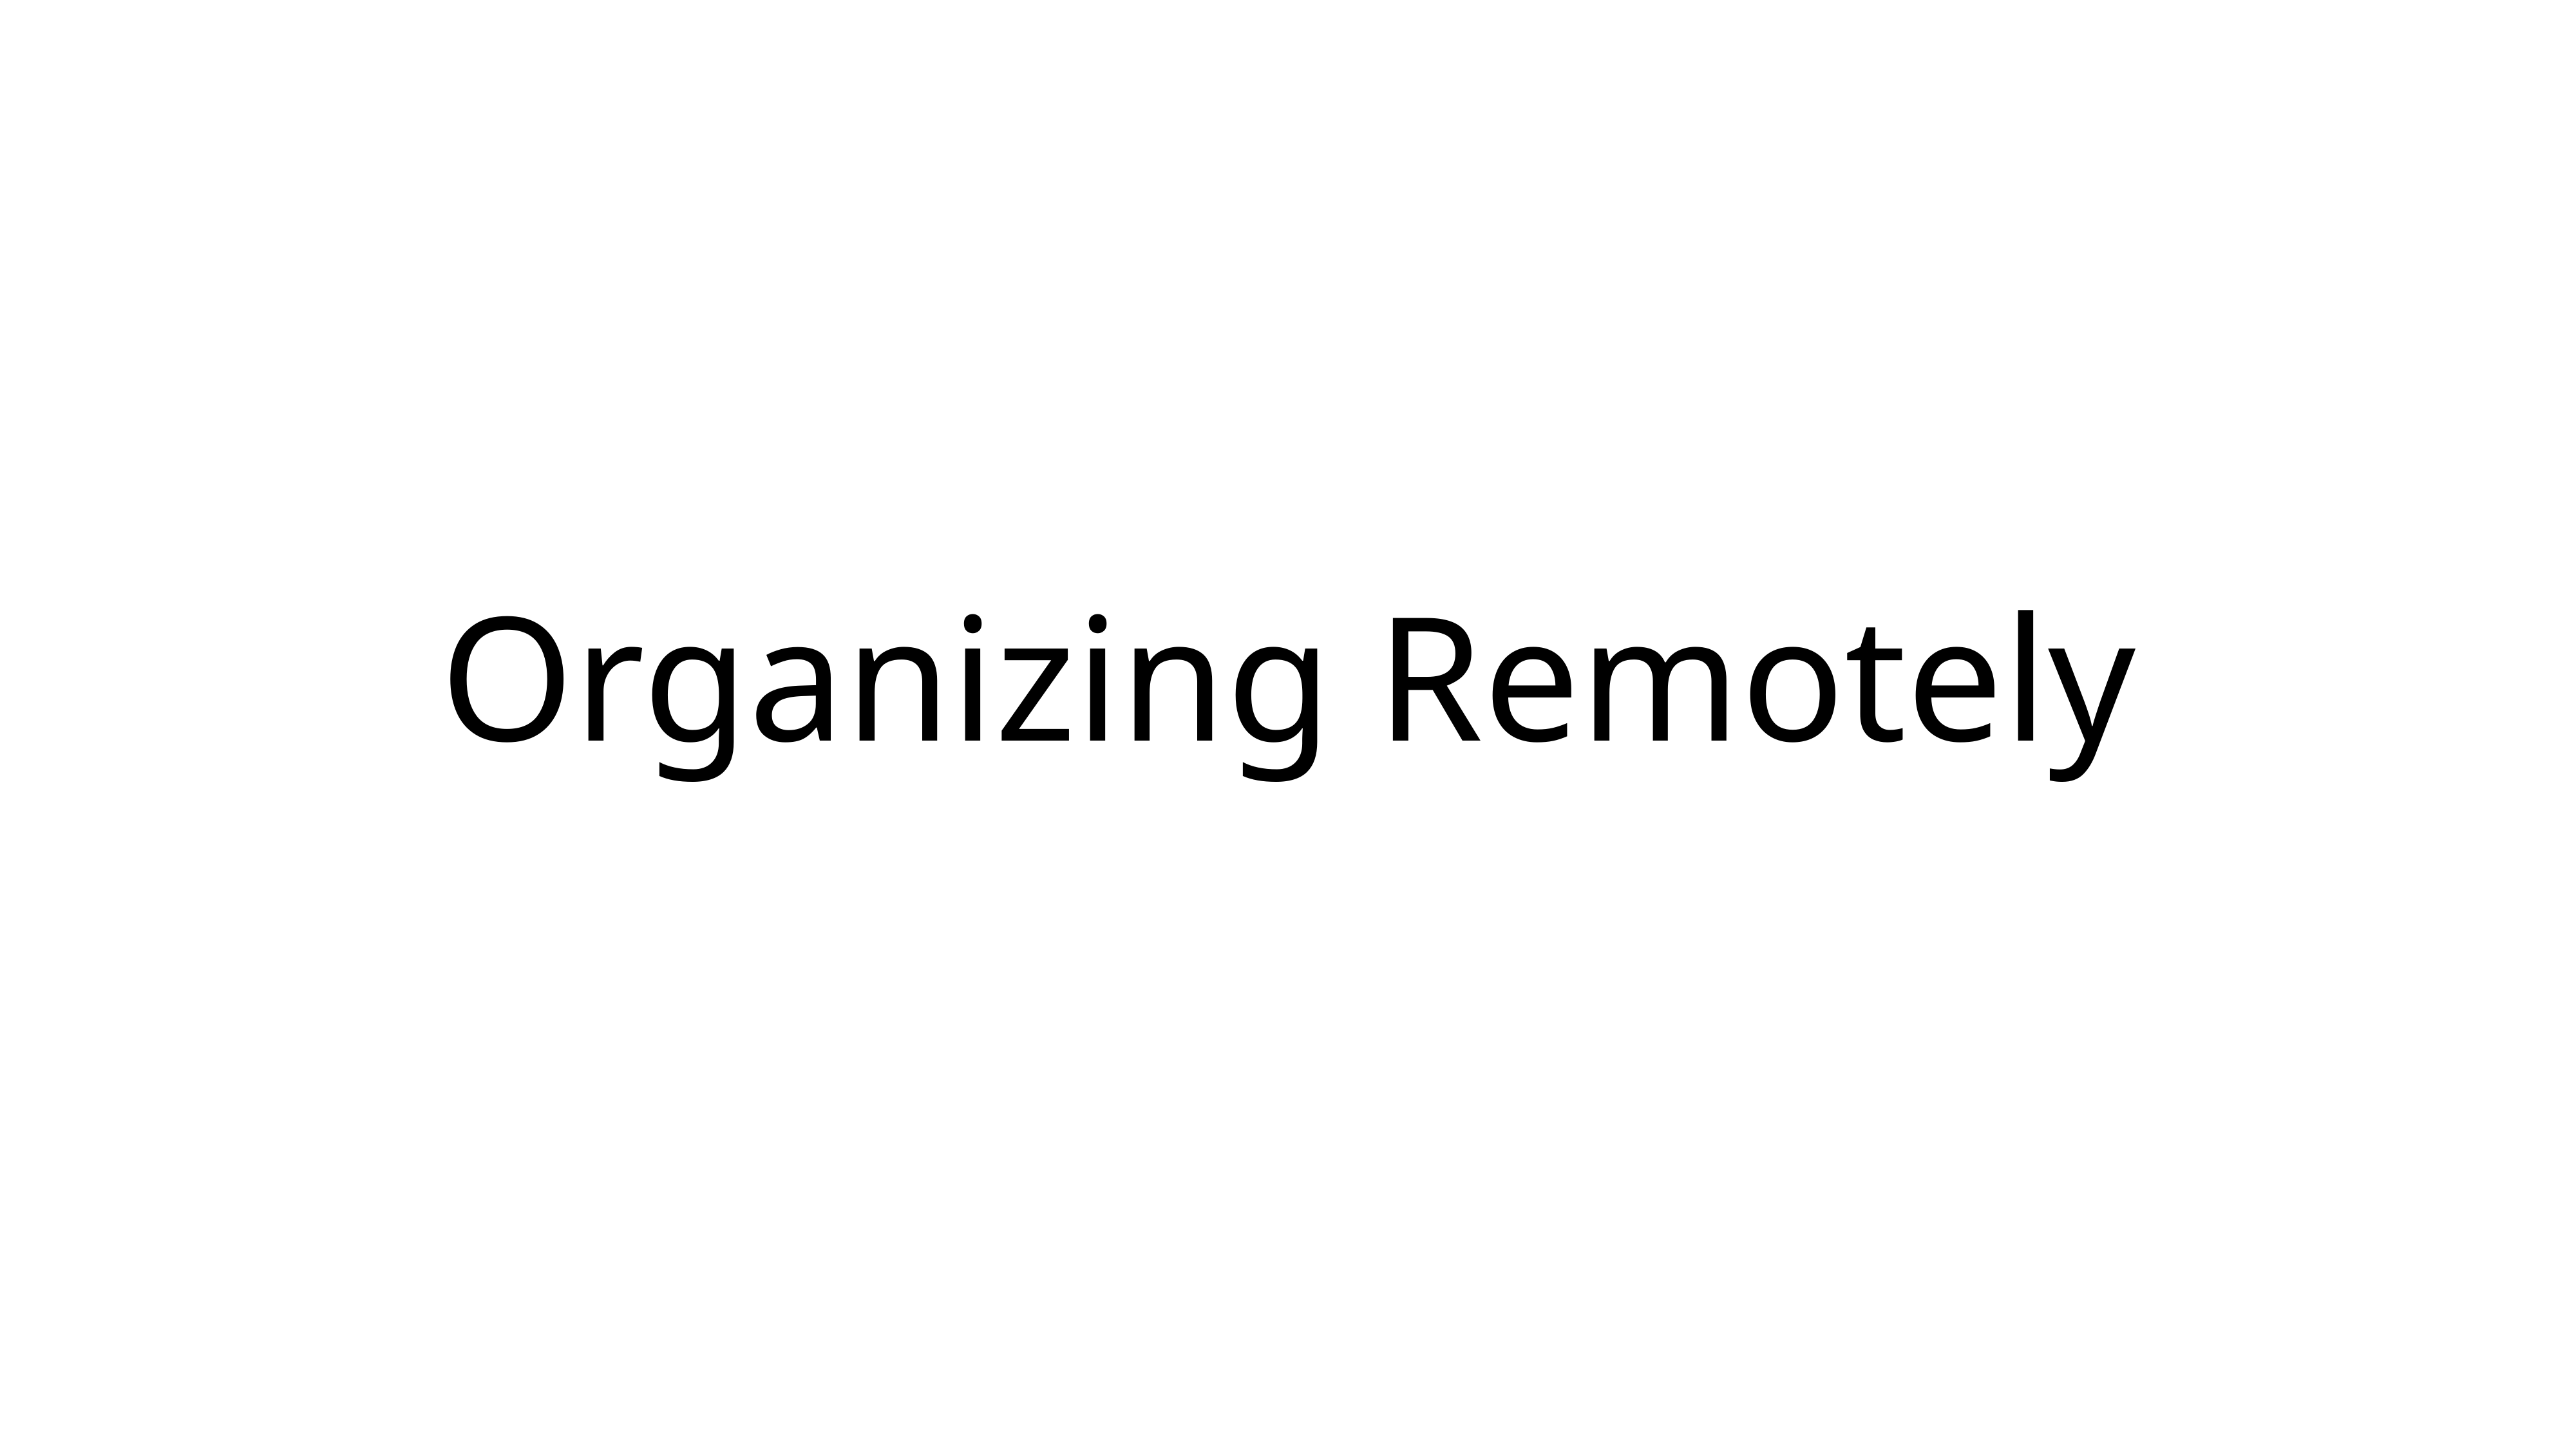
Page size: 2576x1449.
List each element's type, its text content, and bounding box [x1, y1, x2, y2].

title Organizing Remotely [128, 342, 2448, 1041]
